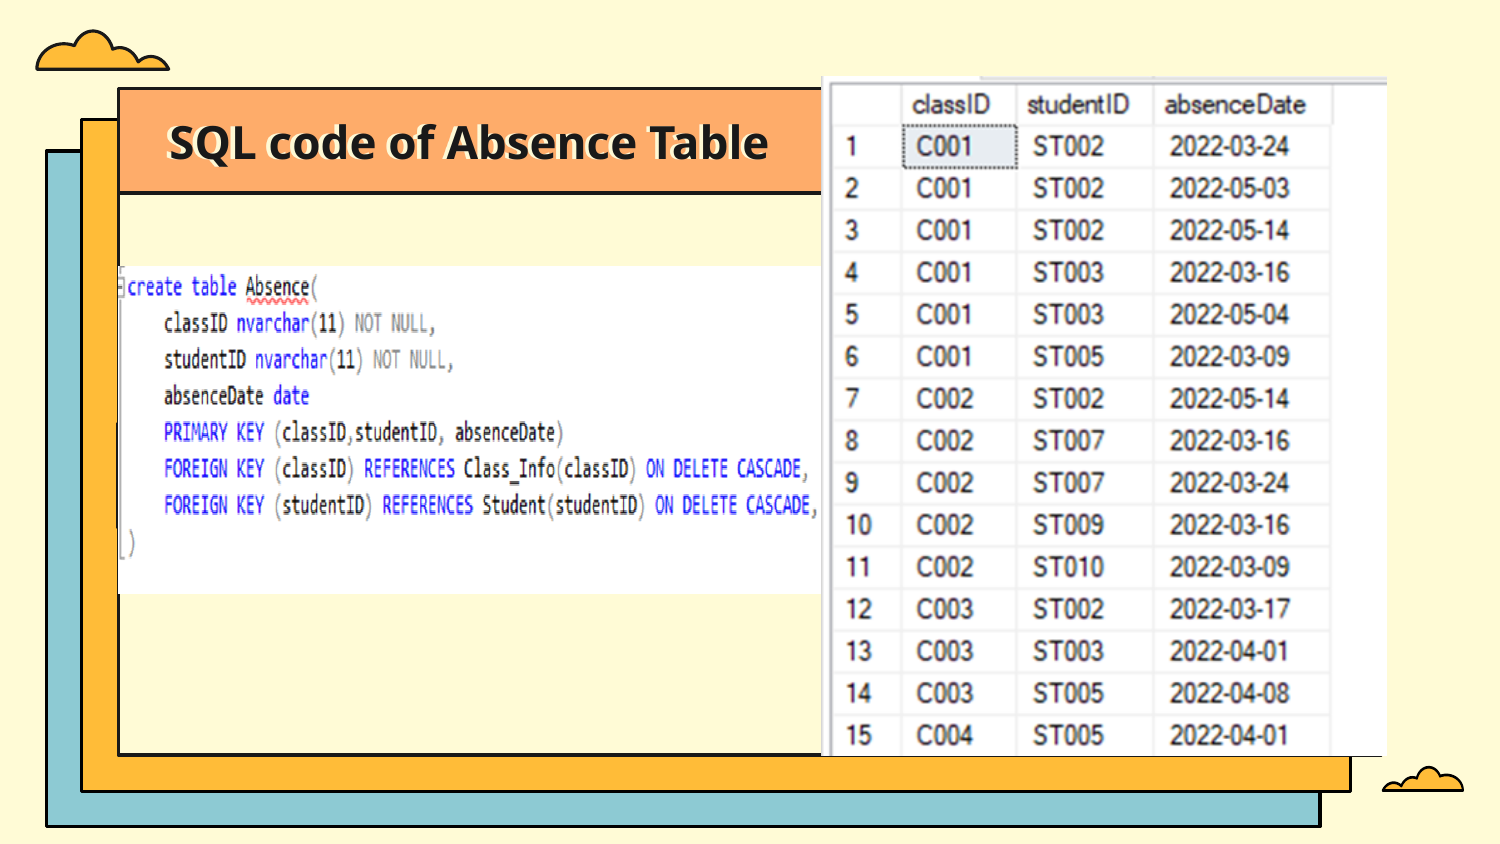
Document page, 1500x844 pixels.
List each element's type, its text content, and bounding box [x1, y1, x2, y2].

title SQL code of Absence Table [118, 88, 815, 193]
picture [117, 76, 1388, 756]
